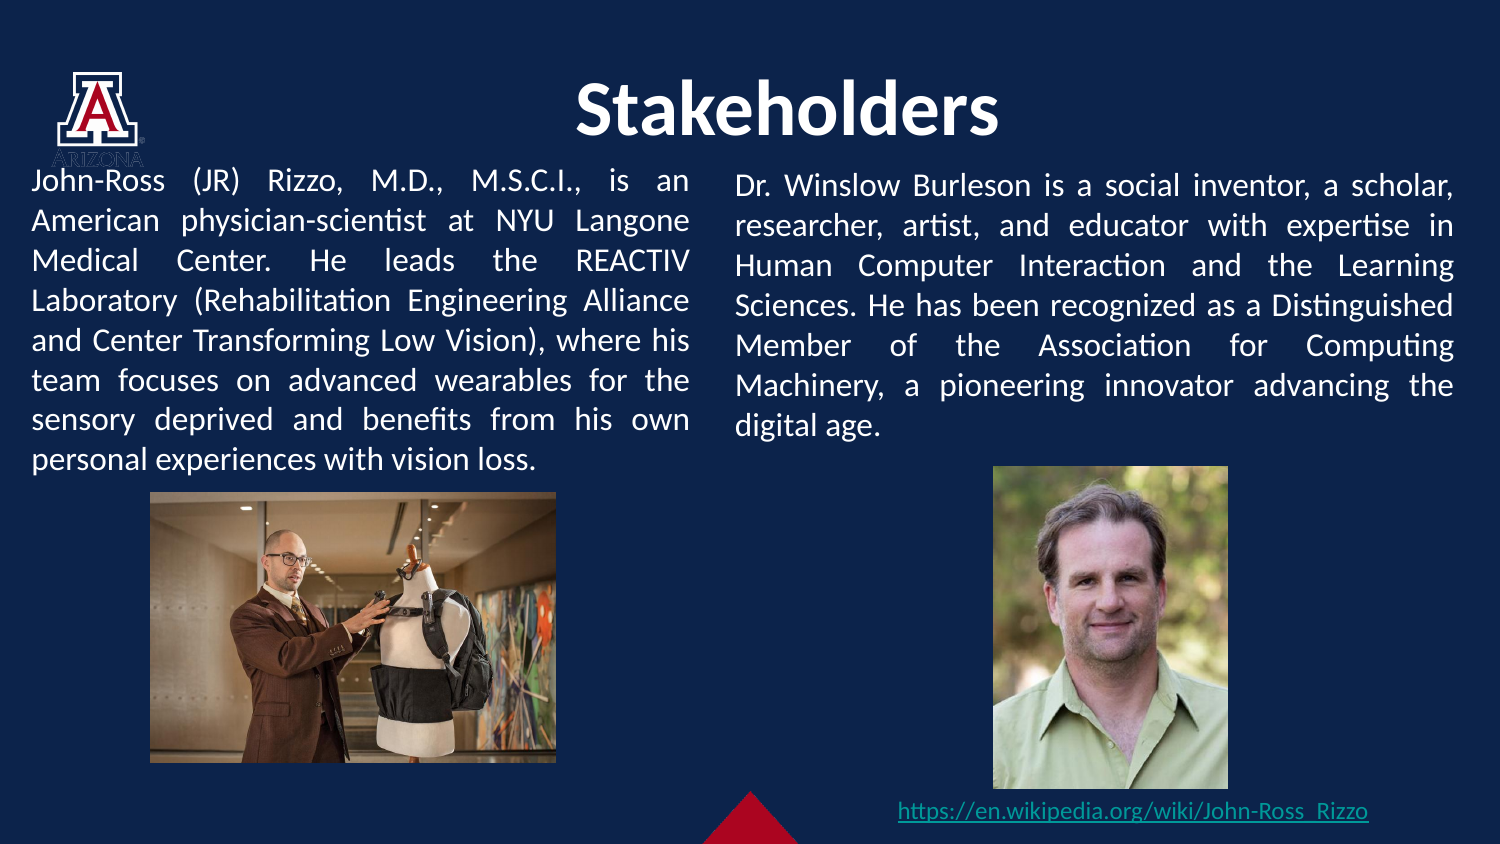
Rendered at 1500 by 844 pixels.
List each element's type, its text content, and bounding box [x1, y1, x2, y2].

picture [993, 465, 1229, 789]
picture [150, 492, 556, 763]
list https://en.wikipedia.org/wiki/John-Ross_Rizzo [854, 788, 1396, 844]
picture [702, 791, 798, 844]
text_box Dr. Winslow Burleson is a social inventor, a scholar, researcher, artist, and educator with expertise in Human Computer Interaction and the Learning Sciences. He has been recognized as a Distinguished Member of the Association for Computing Machinery, a pioneering innovator advancing the digital age. [719, 156, 1470, 451]
text_box John-Ross (JR) Rizzo, M.D., M.S.C.I., is an American physician-scientist at NYU Langone Medical Center. He leads the REACTIV Laboratory (Rehabilitation Engineering Alliance and Center Transforming Low Vision), where his team focuses on advanced wearables for the sensory deprived and benefits from his own personal experiences with vision loss. [0, 150, 706, 485]
picture [51, 72, 144, 150]
title Stakeholders [144, 56, 1449, 151]
